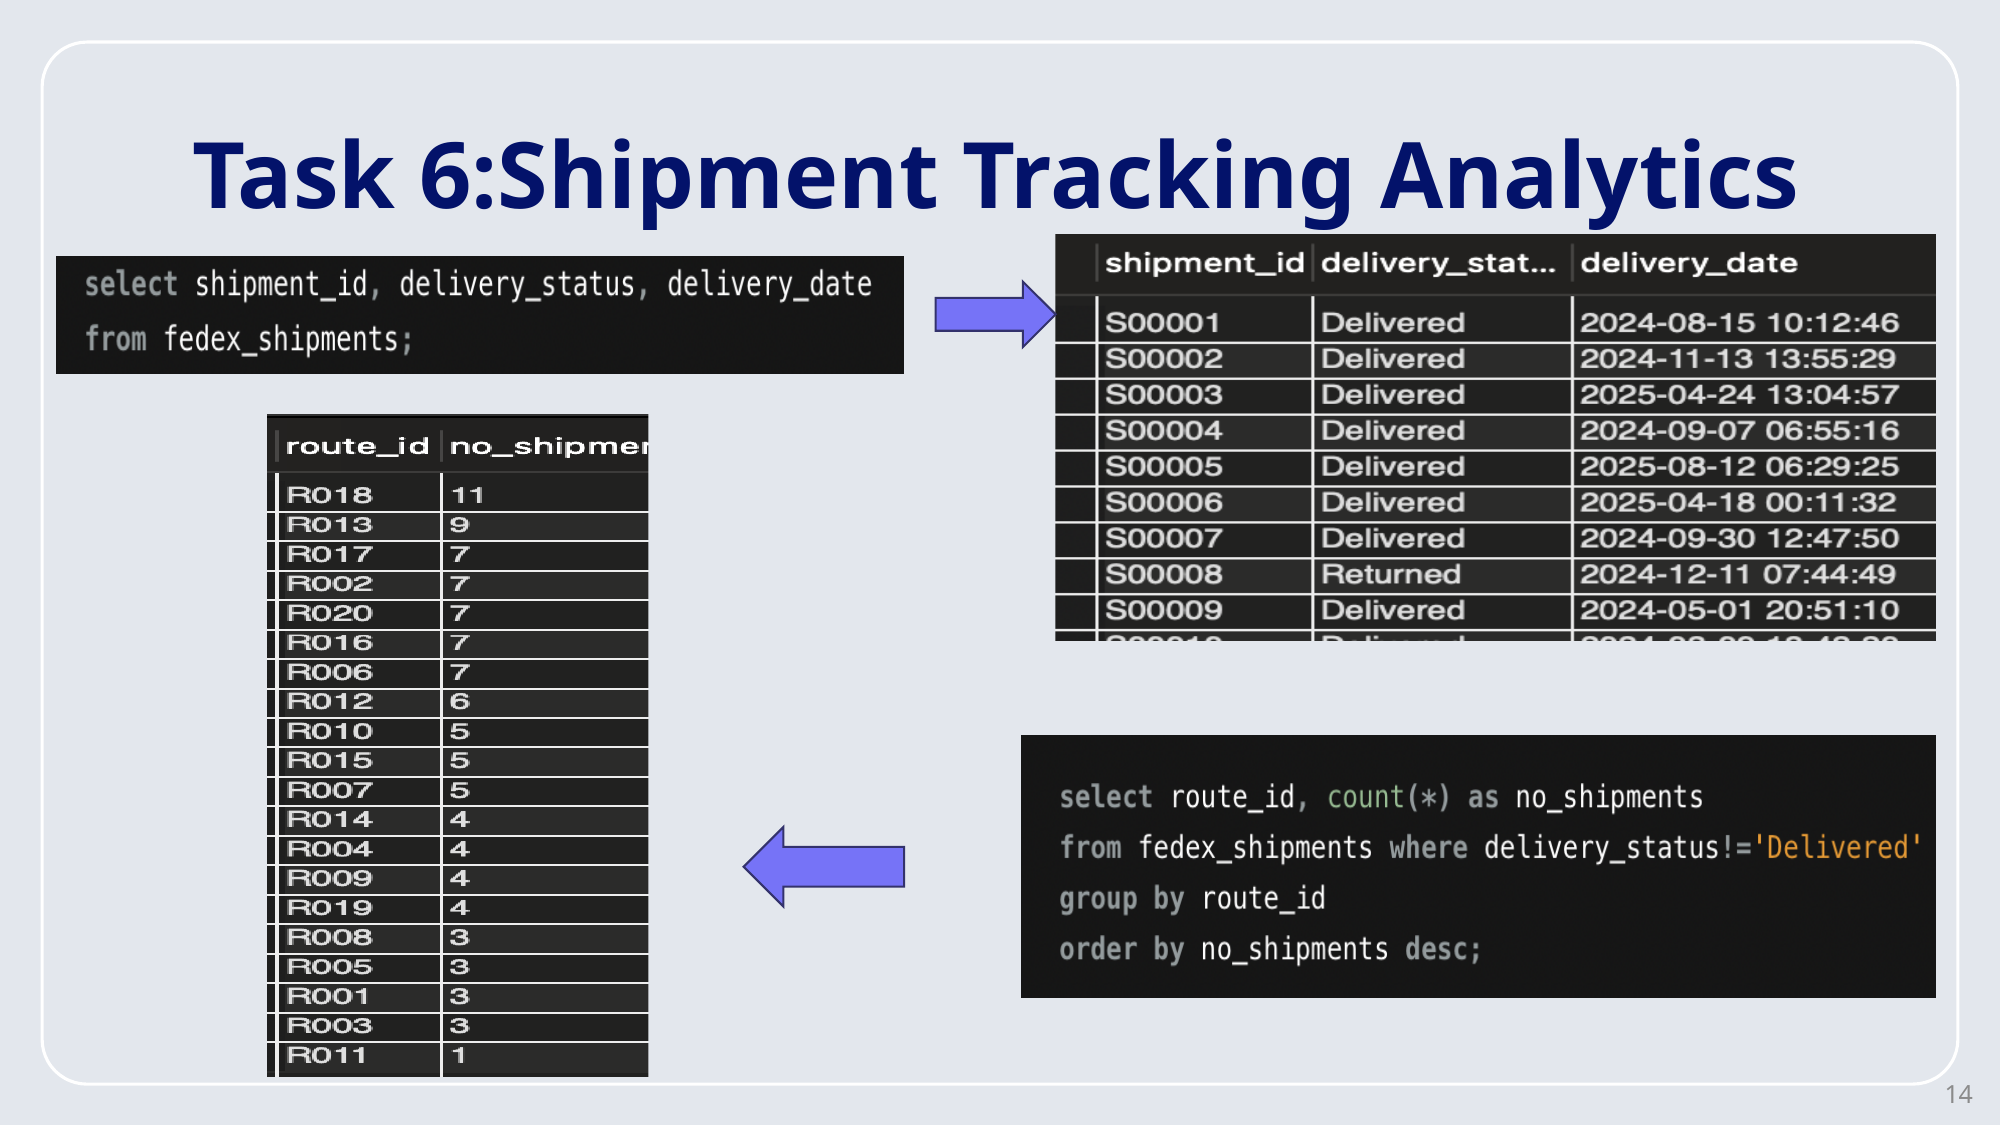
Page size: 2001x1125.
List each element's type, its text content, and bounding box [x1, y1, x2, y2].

text_box [934, 279, 1055, 350]
picture [56, 255, 904, 374]
picture [267, 410, 649, 1077]
text_box [742, 824, 906, 909]
slide_number 14 [1538, 1076, 1988, 1115]
picture [1021, 735, 1936, 998]
picture [1055, 234, 1936, 642]
title Task 6:Shipment Tracking Analytics [176, 60, 1863, 236]
